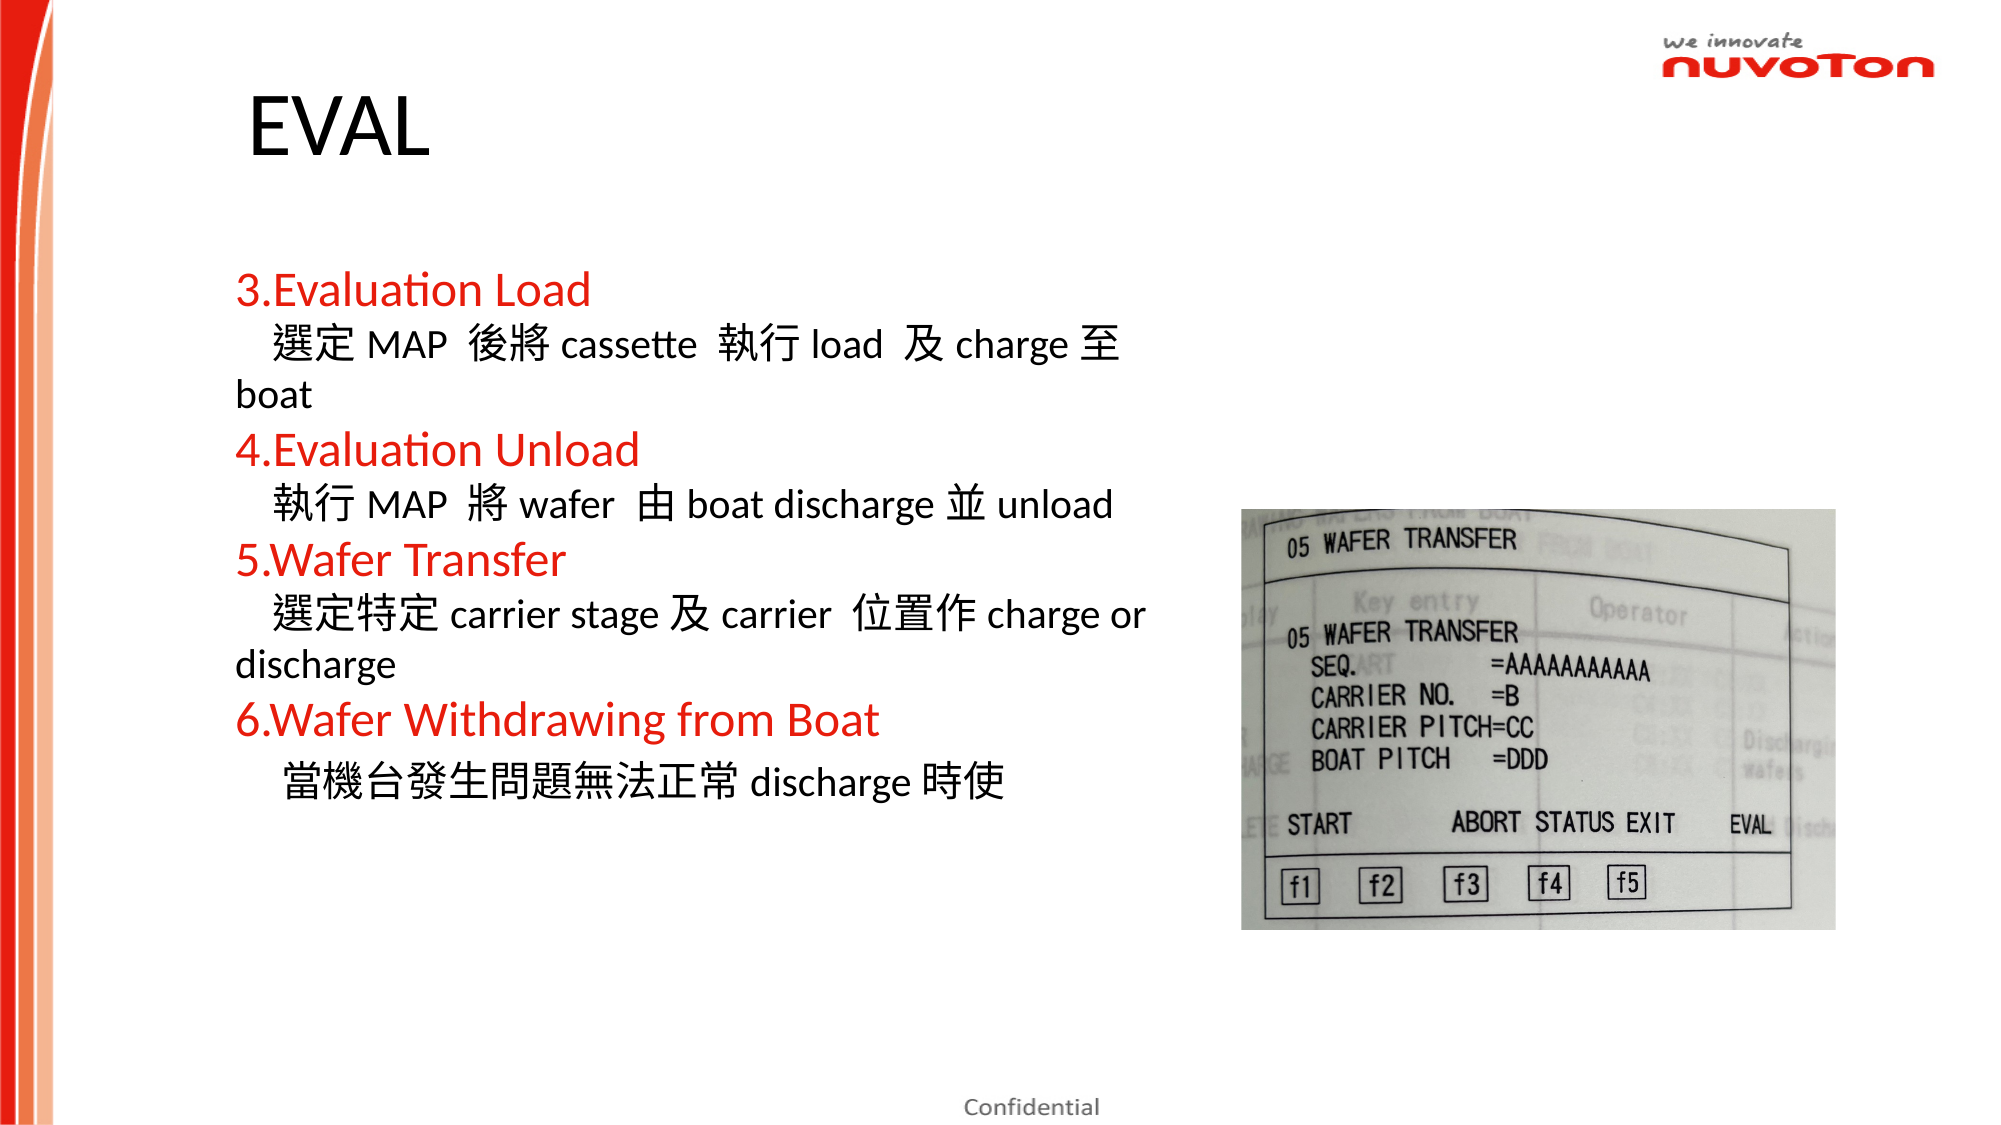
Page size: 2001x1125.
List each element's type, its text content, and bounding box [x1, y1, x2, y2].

text_box 3.Evaluation Load 選定MAP 後將cassette 執行load 及charge至boat 4.Evaluation Unload 執行MAP 將wafer 由boat discharge並unload 5.Wafer Transfer 選定特定carrier stage及carrier 位置作charge or discharge 6.Wafer Withdrawing from Boat 當機台發生問題無法正常discharge時使 [220, 249, 1192, 814]
text_box EVAL [232, 56, 863, 182]
picture [0, 0, 2000, 1125]
